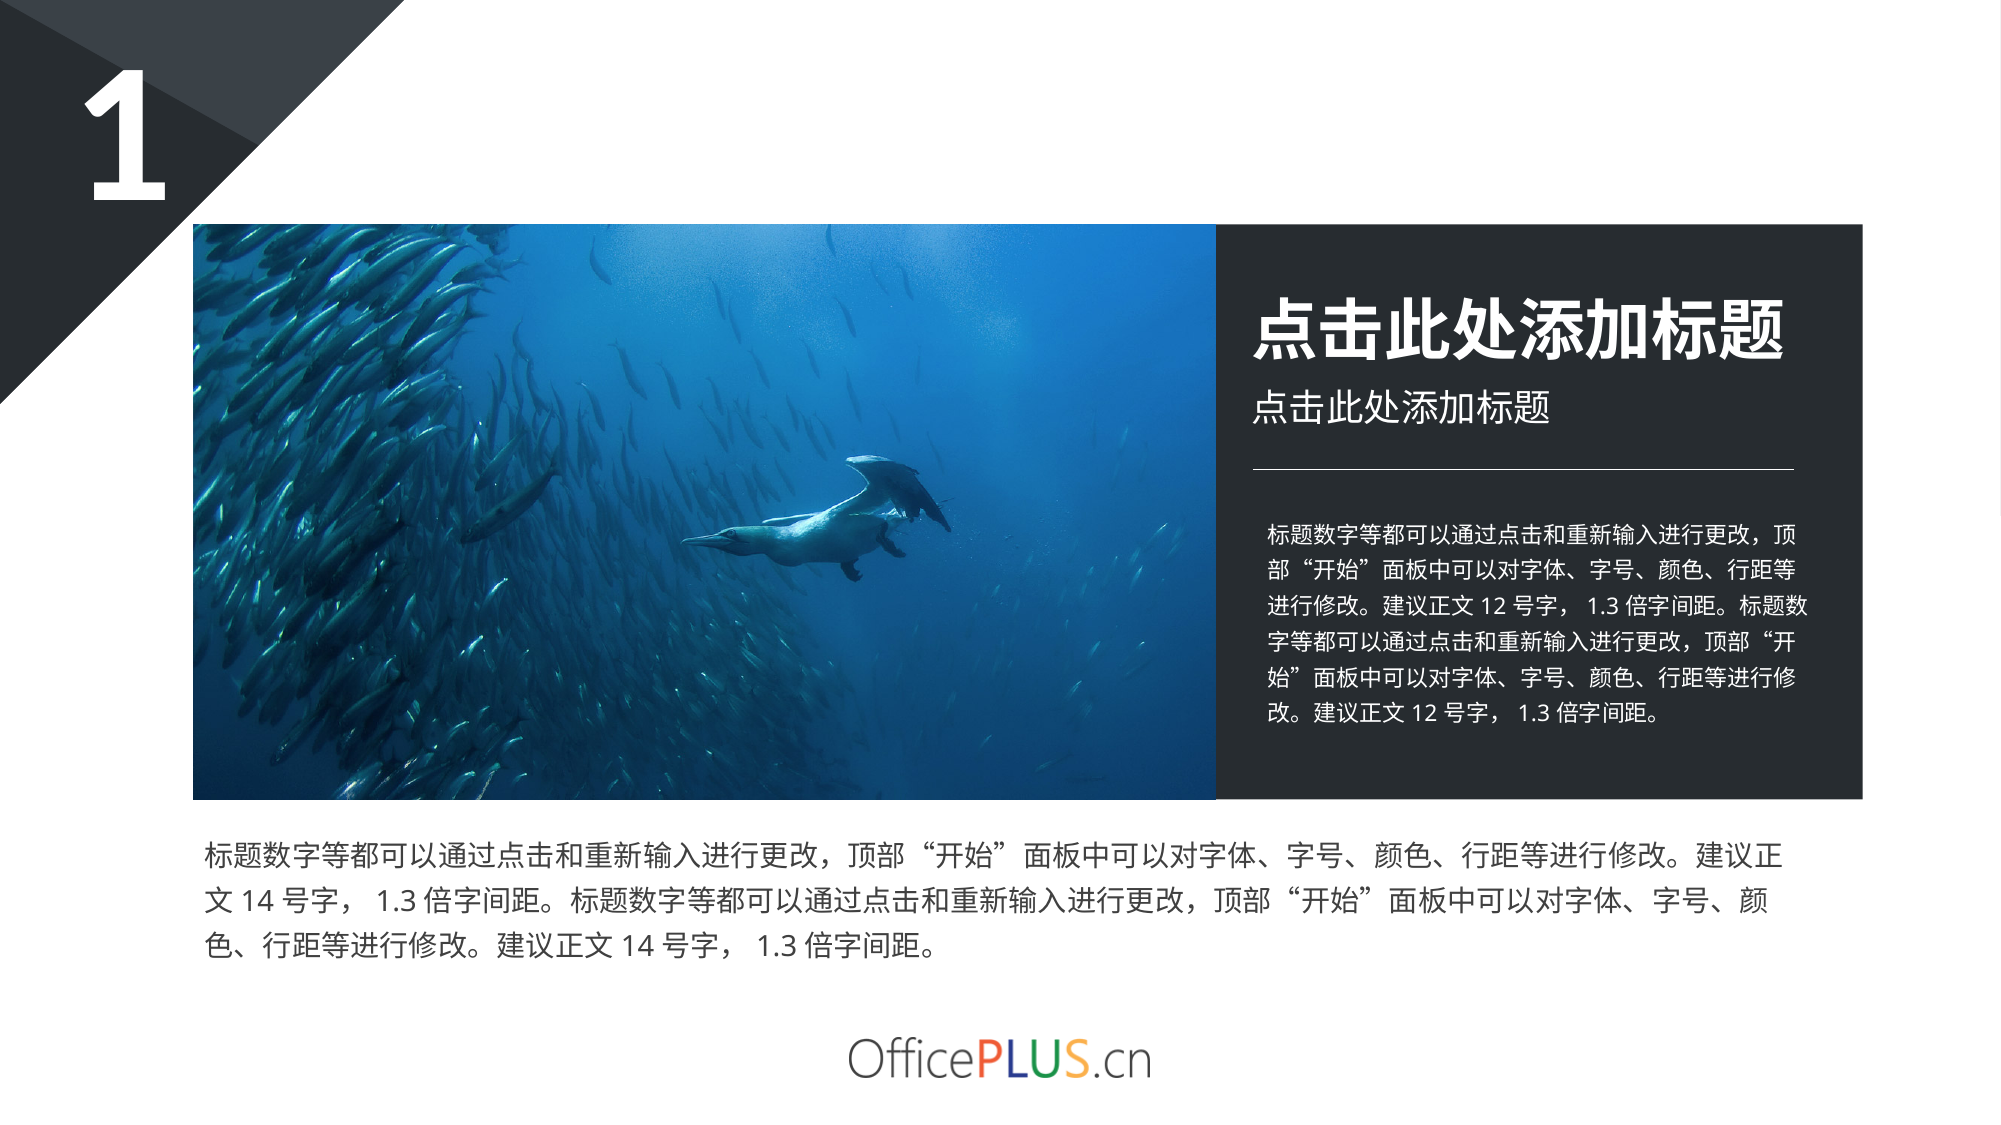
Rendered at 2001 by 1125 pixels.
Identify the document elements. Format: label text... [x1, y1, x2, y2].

text_box 点击此处添加标题 [1236, 280, 1801, 376]
picture [849, 1037, 1150, 1078]
picture [193, 224, 1216, 800]
text_box [1215, 223, 1864, 800]
list 1 [25, 20, 220, 264]
text_box 标题数字等都可以通过点击和重新输入进行更改，顶部“开始”面板中可以对字体、字号、颜色、行距等进行修改。建议正文12号字，1.3倍字间距。标题数字等都可以通过点击和重新输入进行更改，顶部“开始”面板中可以对字体、字号、颜色、行距等进行修改。建议正文12号字，1.3倍字间距。 [1252, 504, 1826, 734]
text_box 点击此处添加标题 [1236, 376, 1801, 437]
text_box 标题数字等都可以通过点击和重新输入进行更改，顶部“开始”面板中可以对字体、字号、颜色、行距等进行修改。建议正文14号字，1.3倍字间距。标题数字等都可以通过点击和重新输入进行更改，顶部“开始”面板中可以对字体、字号、颜色、行距等进行修改。建议正文14号字，1.3倍字间距。 [193, 820, 1808, 969]
